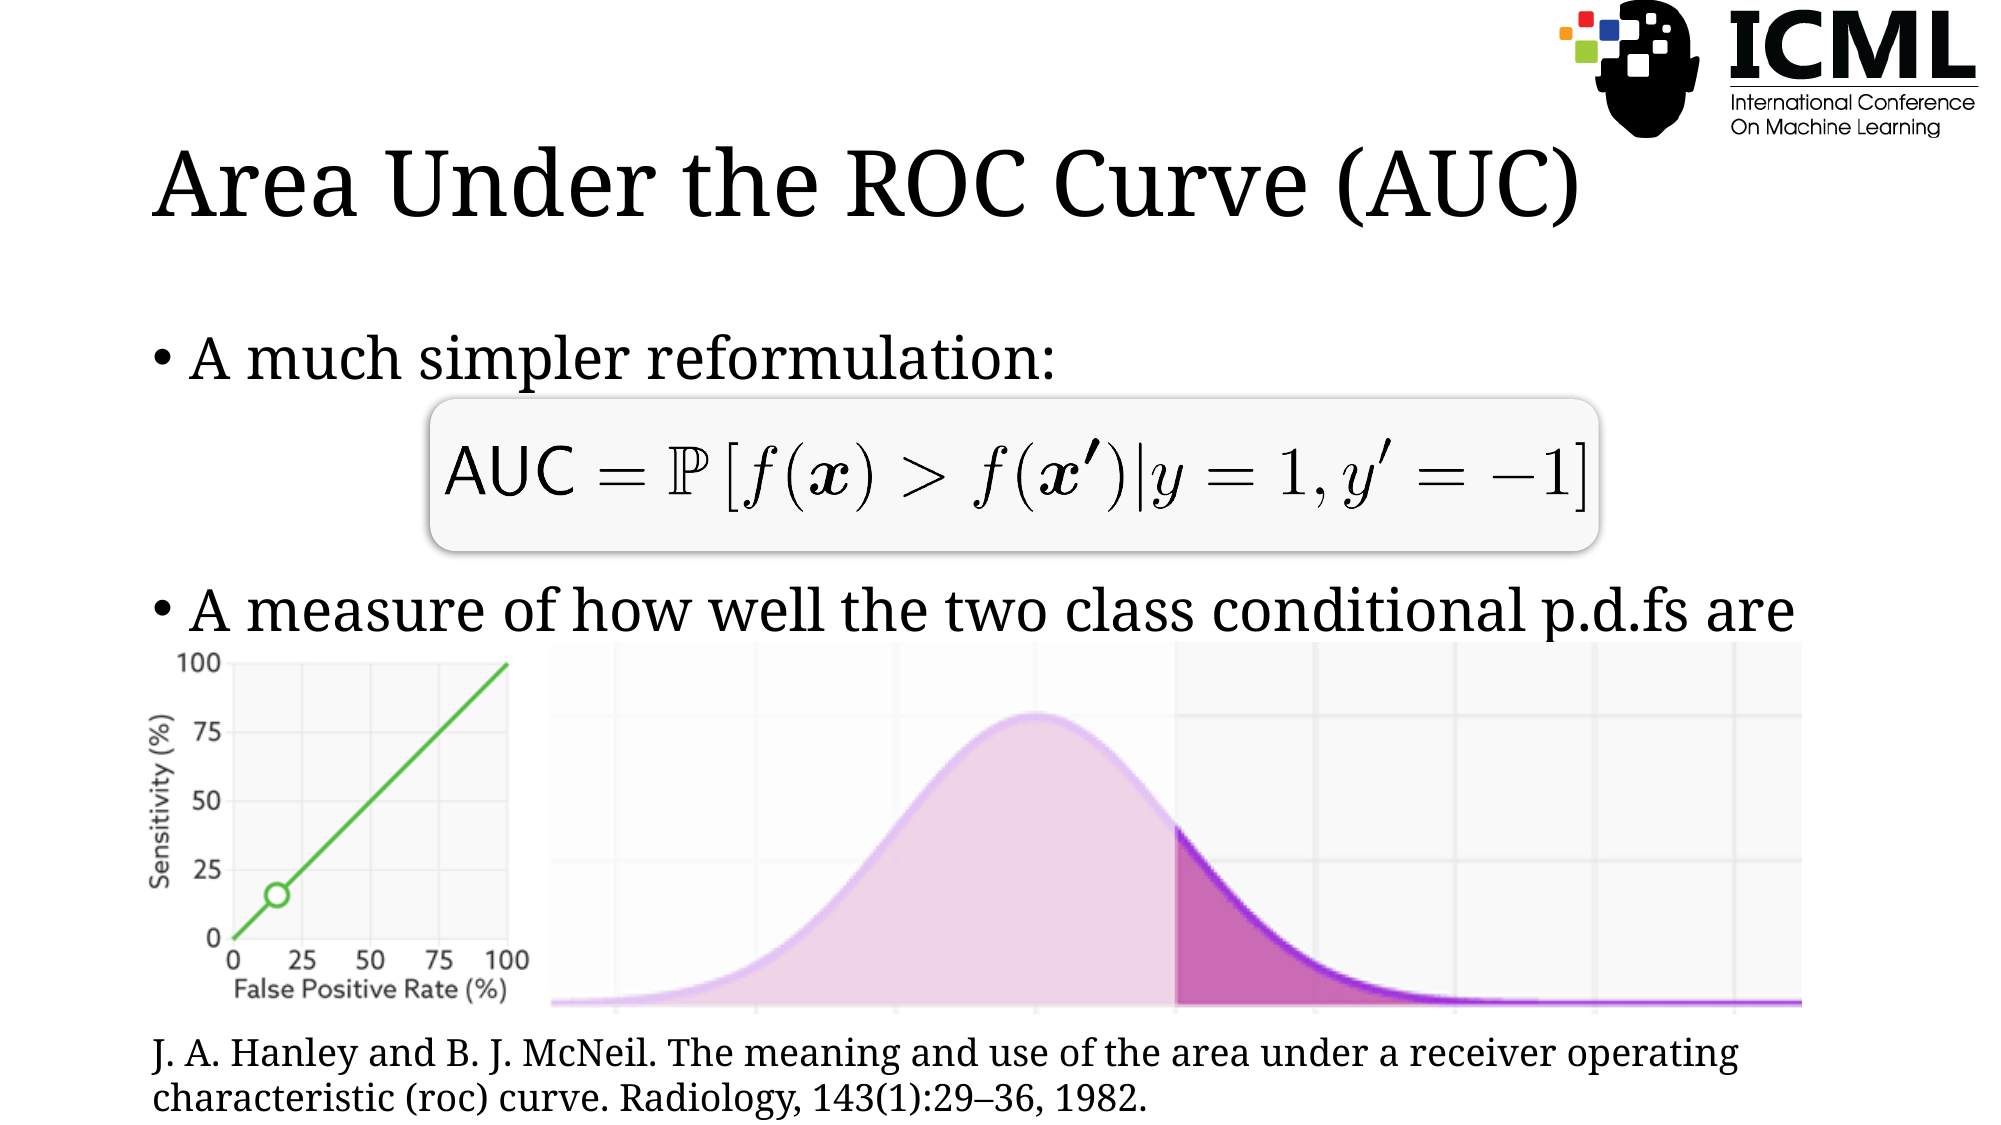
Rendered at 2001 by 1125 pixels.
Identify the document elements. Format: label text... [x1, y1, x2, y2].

title Area Under the ROC Curve (AUC) [137, 59, 1863, 278]
list A much simpler reformulation: A measure of how well the two class conditional p.d.fs are separated [137, 299, 2000, 1014]
text_box J. A. Hanley and B. J. McNeil. The meaning and use of the area under a receiver operating characteristic (roc) curve. Radiology, 143(1):29–36, 1982. [137, 1022, 1924, 1125]
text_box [430, 399, 1599, 552]
picture [137, 642, 1802, 1014]
picture [1559, 0, 1979, 138]
